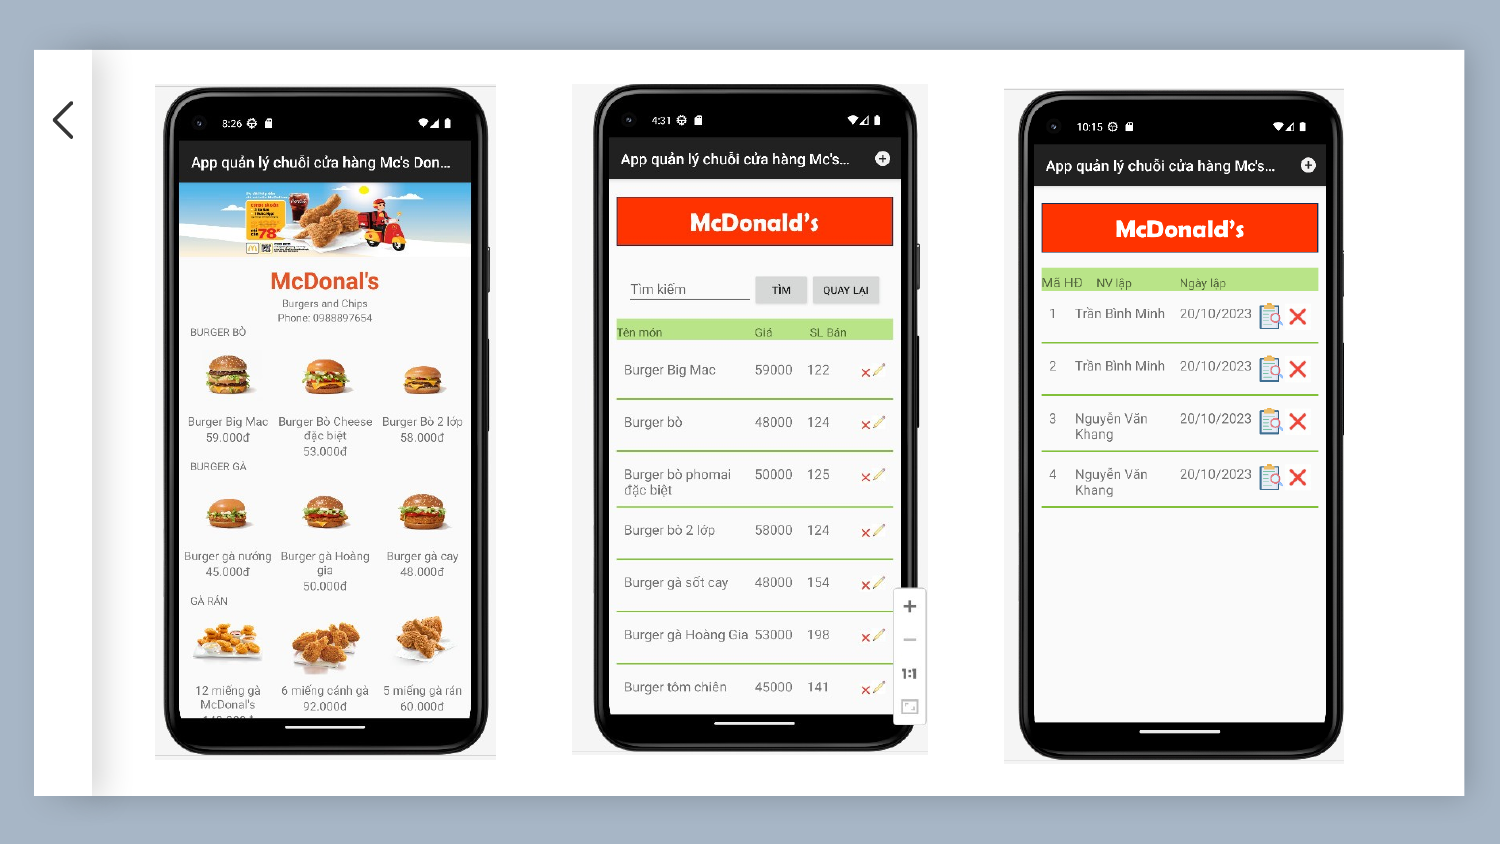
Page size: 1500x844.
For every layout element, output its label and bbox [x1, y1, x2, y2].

picture [572, 84, 928, 756]
picture [1004, 88, 1344, 765]
picture [155, 84, 496, 760]
